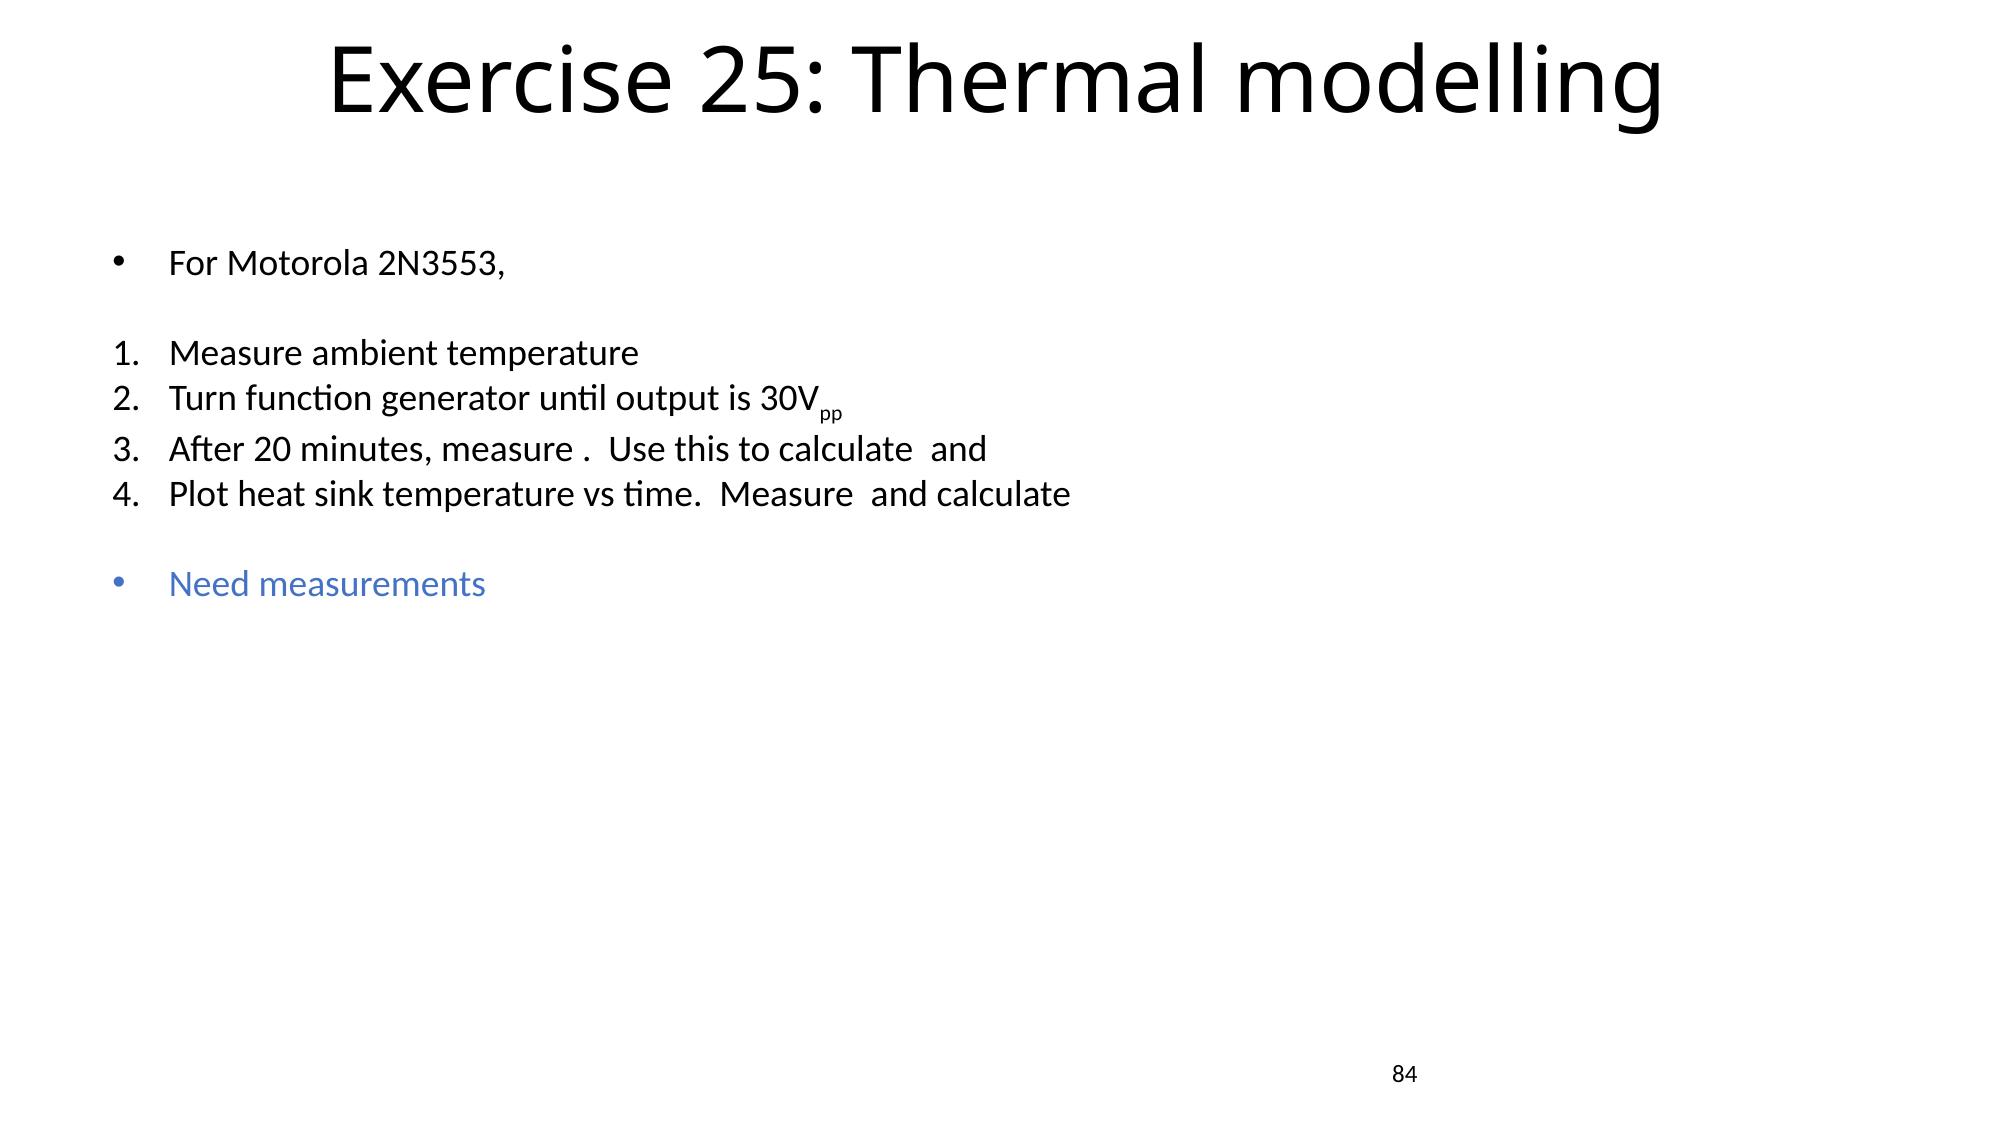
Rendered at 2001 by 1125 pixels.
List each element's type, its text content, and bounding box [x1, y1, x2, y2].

slide_number 84 [1074, 738, 1425, 1125]
text_box Exercise 25: Thermal modelling [20, 20, 1975, 131]
